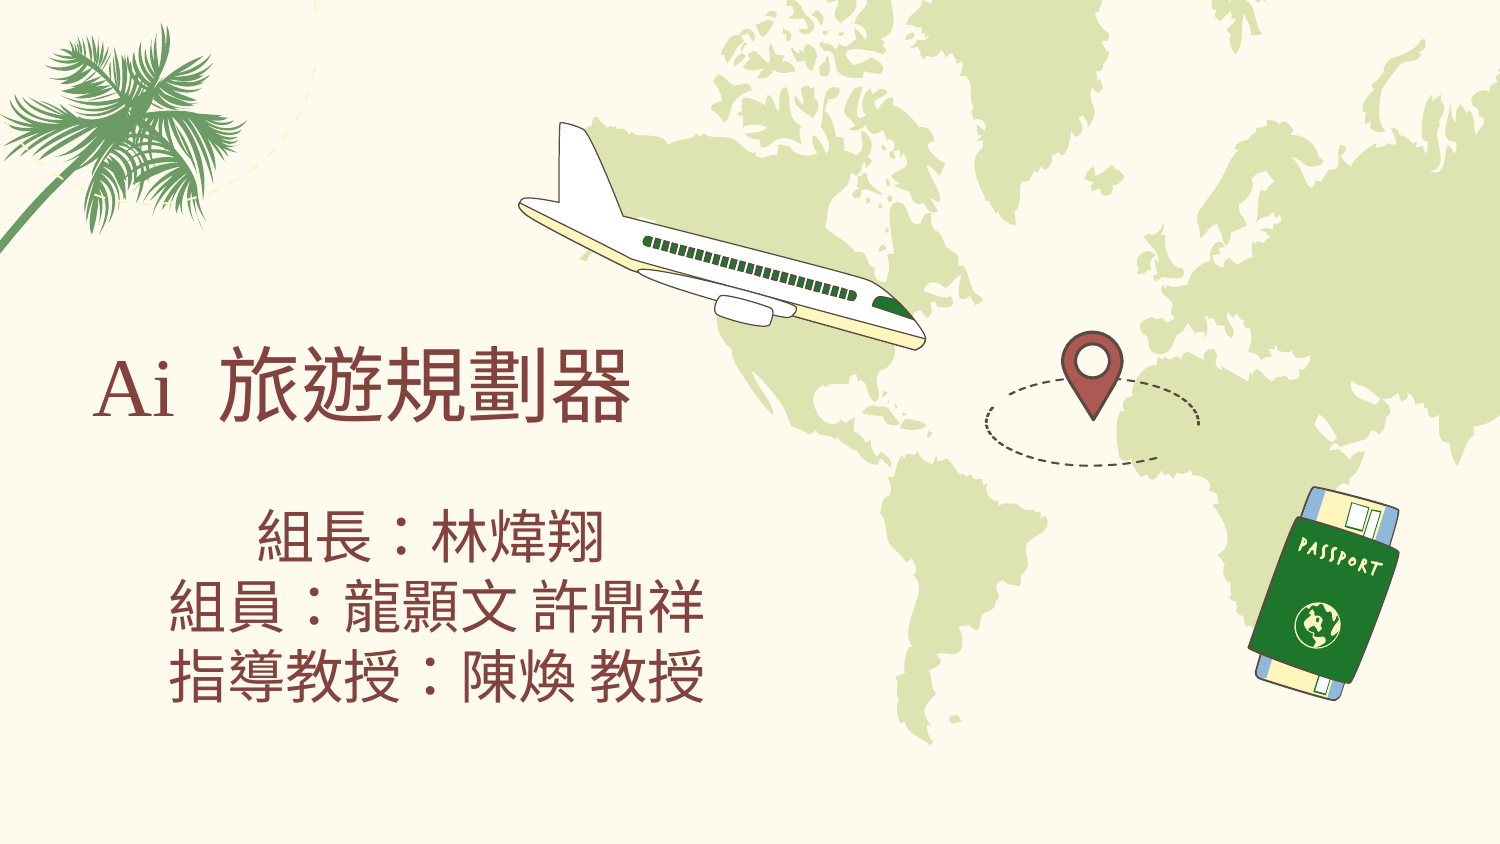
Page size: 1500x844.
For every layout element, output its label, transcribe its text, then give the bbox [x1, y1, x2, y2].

text_box [313, 0, 318, 11]
text_box [19, 140, 29, 151]
text_box [116, 199, 129, 204]
title Ai 旅遊規劃器 [0, 318, 501, 448]
text_box [185, 196, 197, 202]
text_box [35, 157, 46, 167]
text_box [93, 193, 106, 199]
subtitle 組長：林煒翔 組員：龍顥文 許鼎祥 指導教授：陳煥 教授 [0, 485, 906, 652]
text_box [311, 67, 317, 80]
text_box [304, 89, 311, 102]
text_box [228, 177, 240, 186]
text_box [294, 111, 302, 123]
text_box [247, 164, 259, 174]
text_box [501, 62, 941, 462]
text_box [281, 131, 290, 142]
text_box [72, 184, 85, 191]
text_box [139, 202, 152, 206]
text_box [265, 148, 276, 159]
text_box [1062, 332, 1123, 420]
text_box [162, 201, 175, 205]
text_box [5, 122, 14, 133]
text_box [1247, 487, 1403, 701]
text_box [53, 172, 64, 181]
text_box [207, 188, 219, 195]
